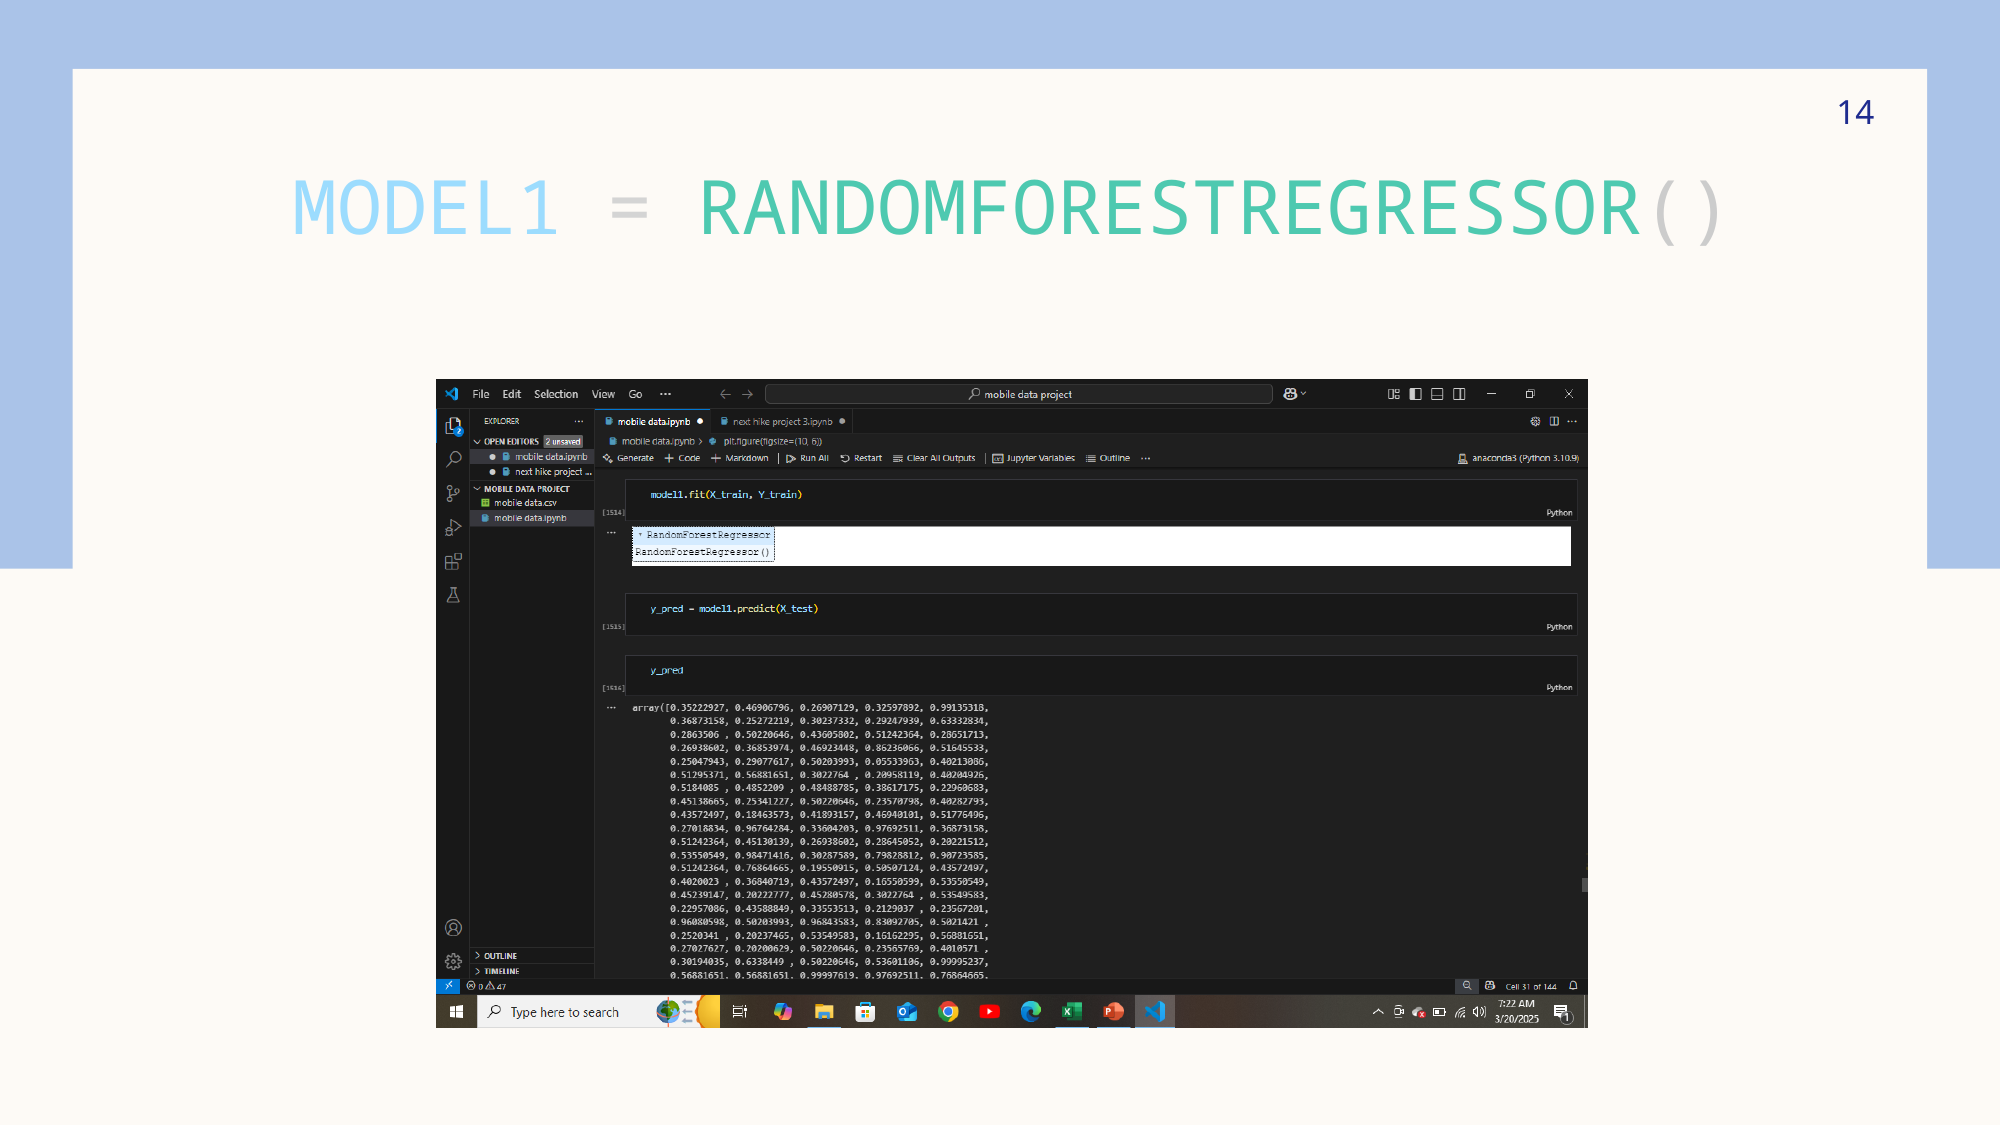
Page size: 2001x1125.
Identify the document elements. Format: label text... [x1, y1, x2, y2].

title model1 = RandomForestRegressor() [150, 173, 1875, 340]
slide_number 14 [1699, 75, 1875, 153]
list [436, 379, 1588, 1028]
